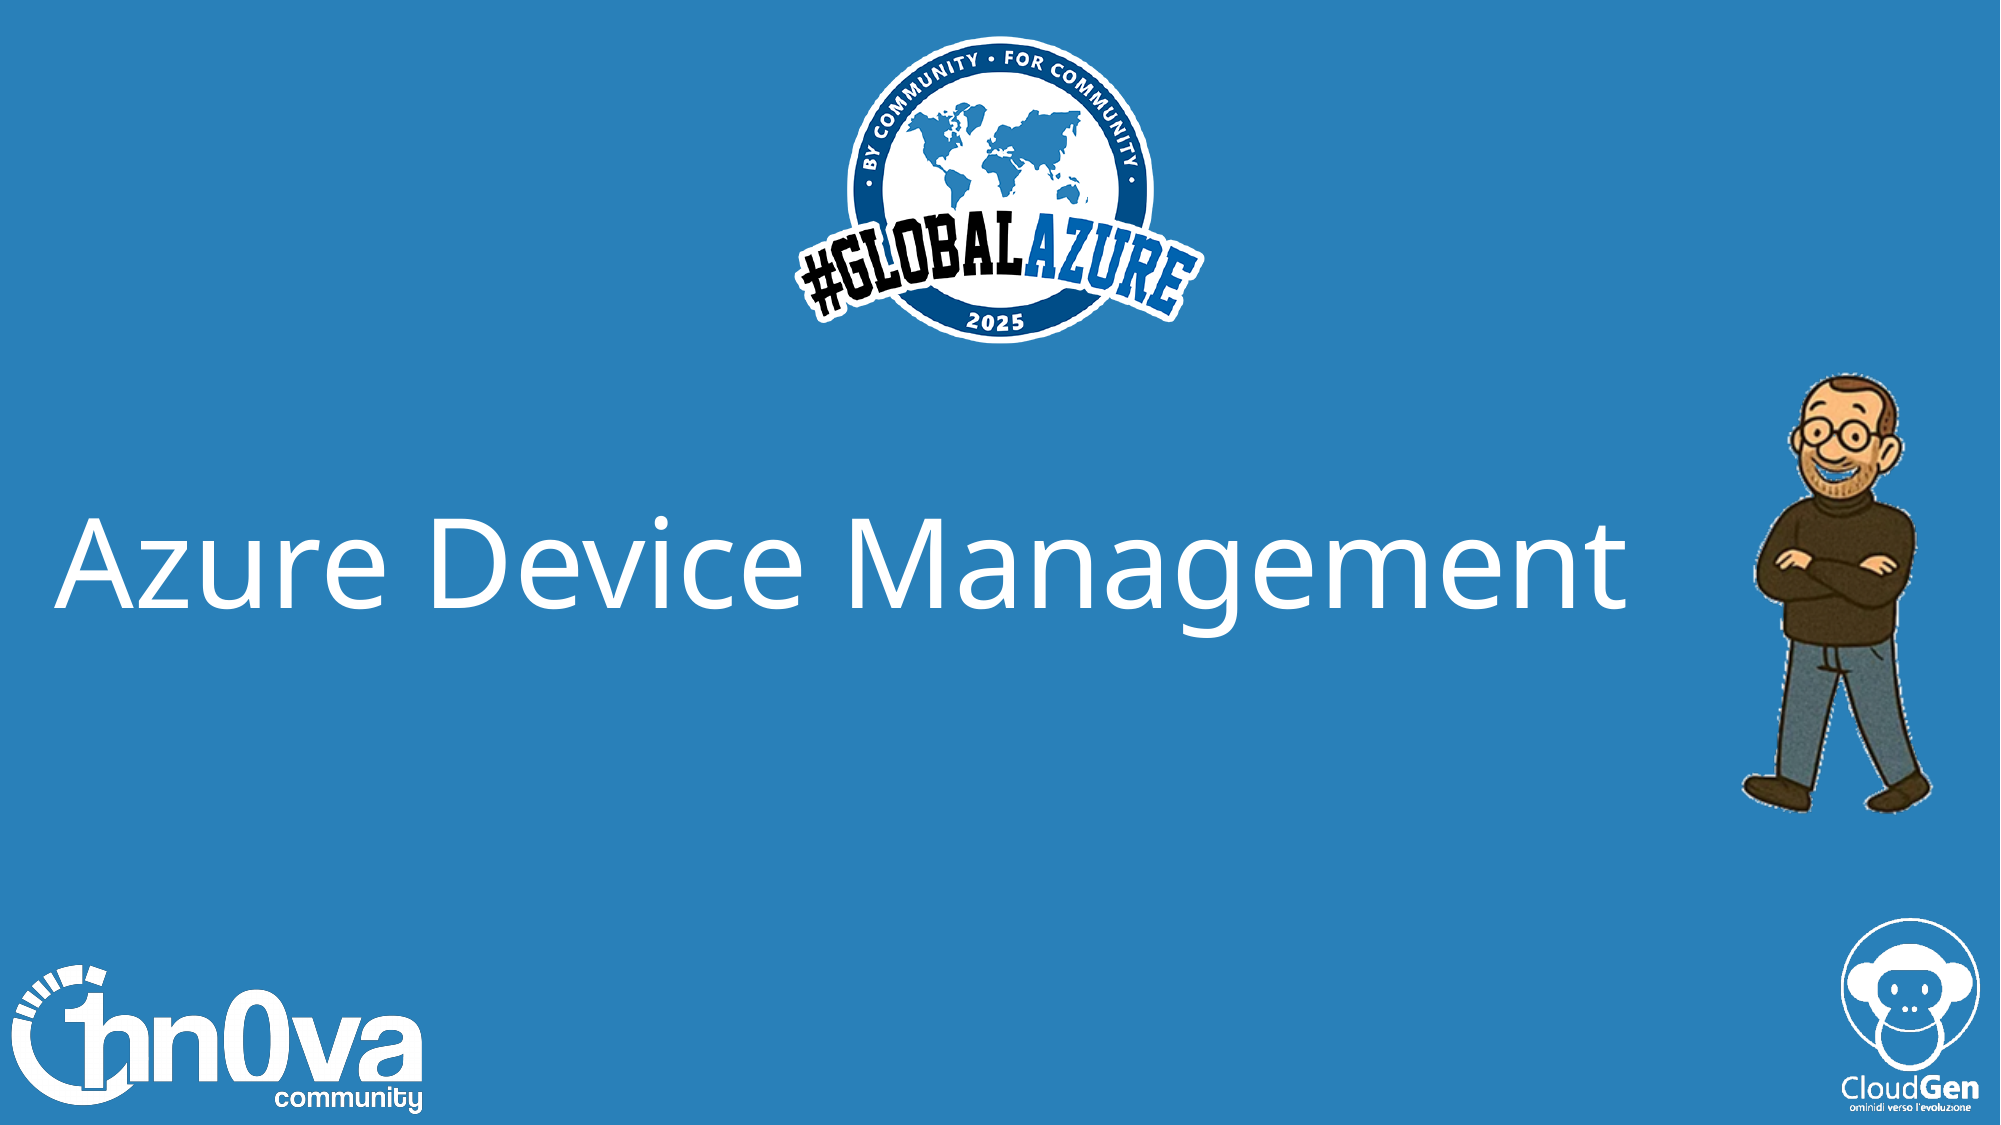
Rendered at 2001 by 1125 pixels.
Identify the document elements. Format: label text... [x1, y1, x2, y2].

picture [9, 960, 426, 1118]
picture [789, 29, 1210, 354]
picture [1680, 363, 1988, 825]
picture [1815, 898, 2000, 1125]
title Azure Device Management [40, 383, 1680, 643]
